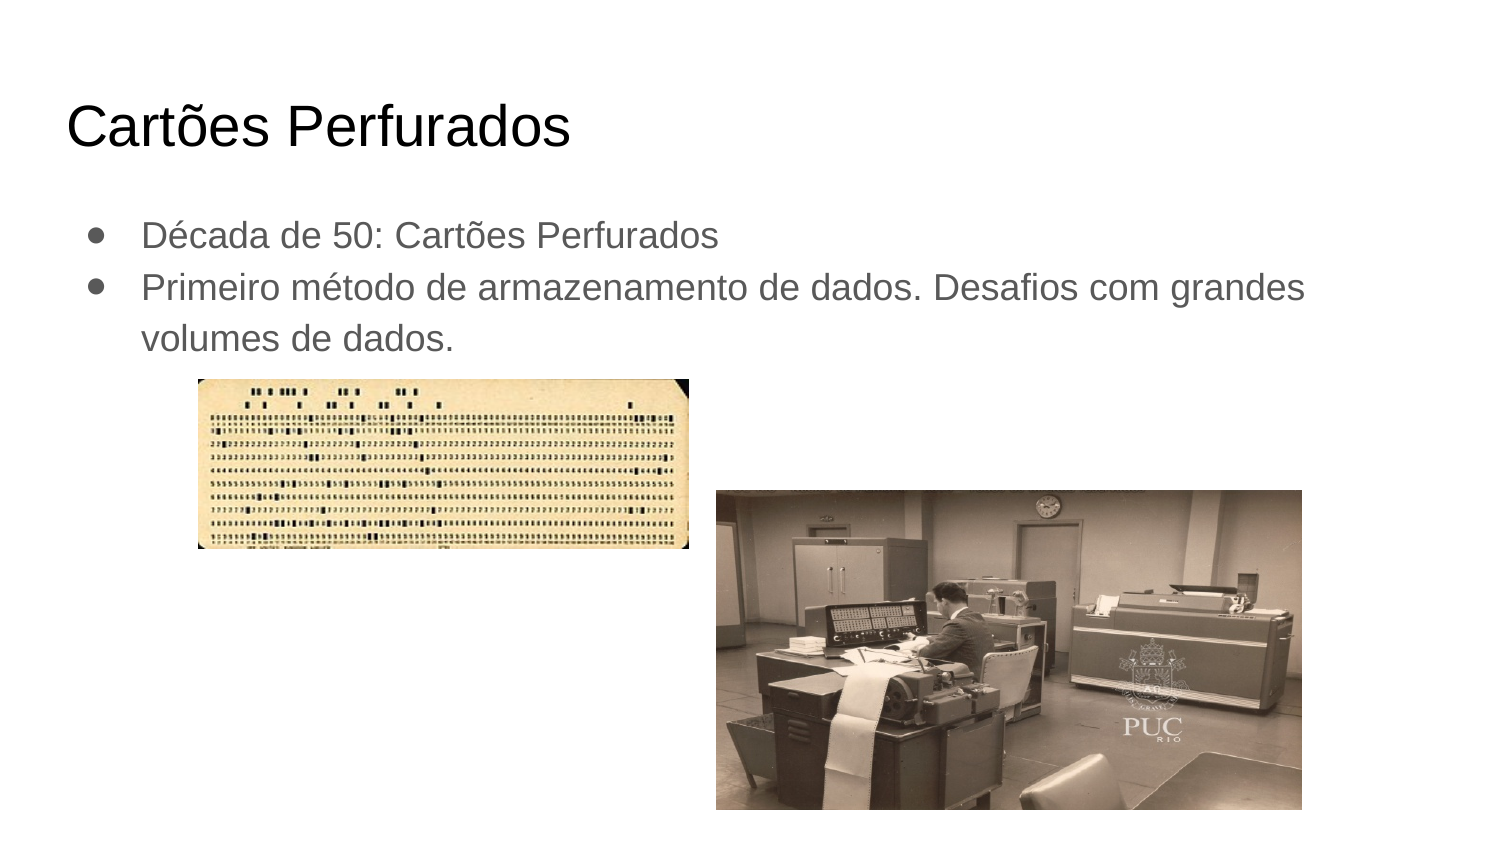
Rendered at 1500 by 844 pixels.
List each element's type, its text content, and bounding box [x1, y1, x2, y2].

picture [197, 378, 689, 549]
title Cartões Perfurados [51, 72, 1449, 167]
list Década de 50: Cartões Perfurados Primeiro método de armazenamento de dados. Desafios com grandes volumes de dados. [51, 189, 1449, 354]
picture [715, 490, 1303, 810]
